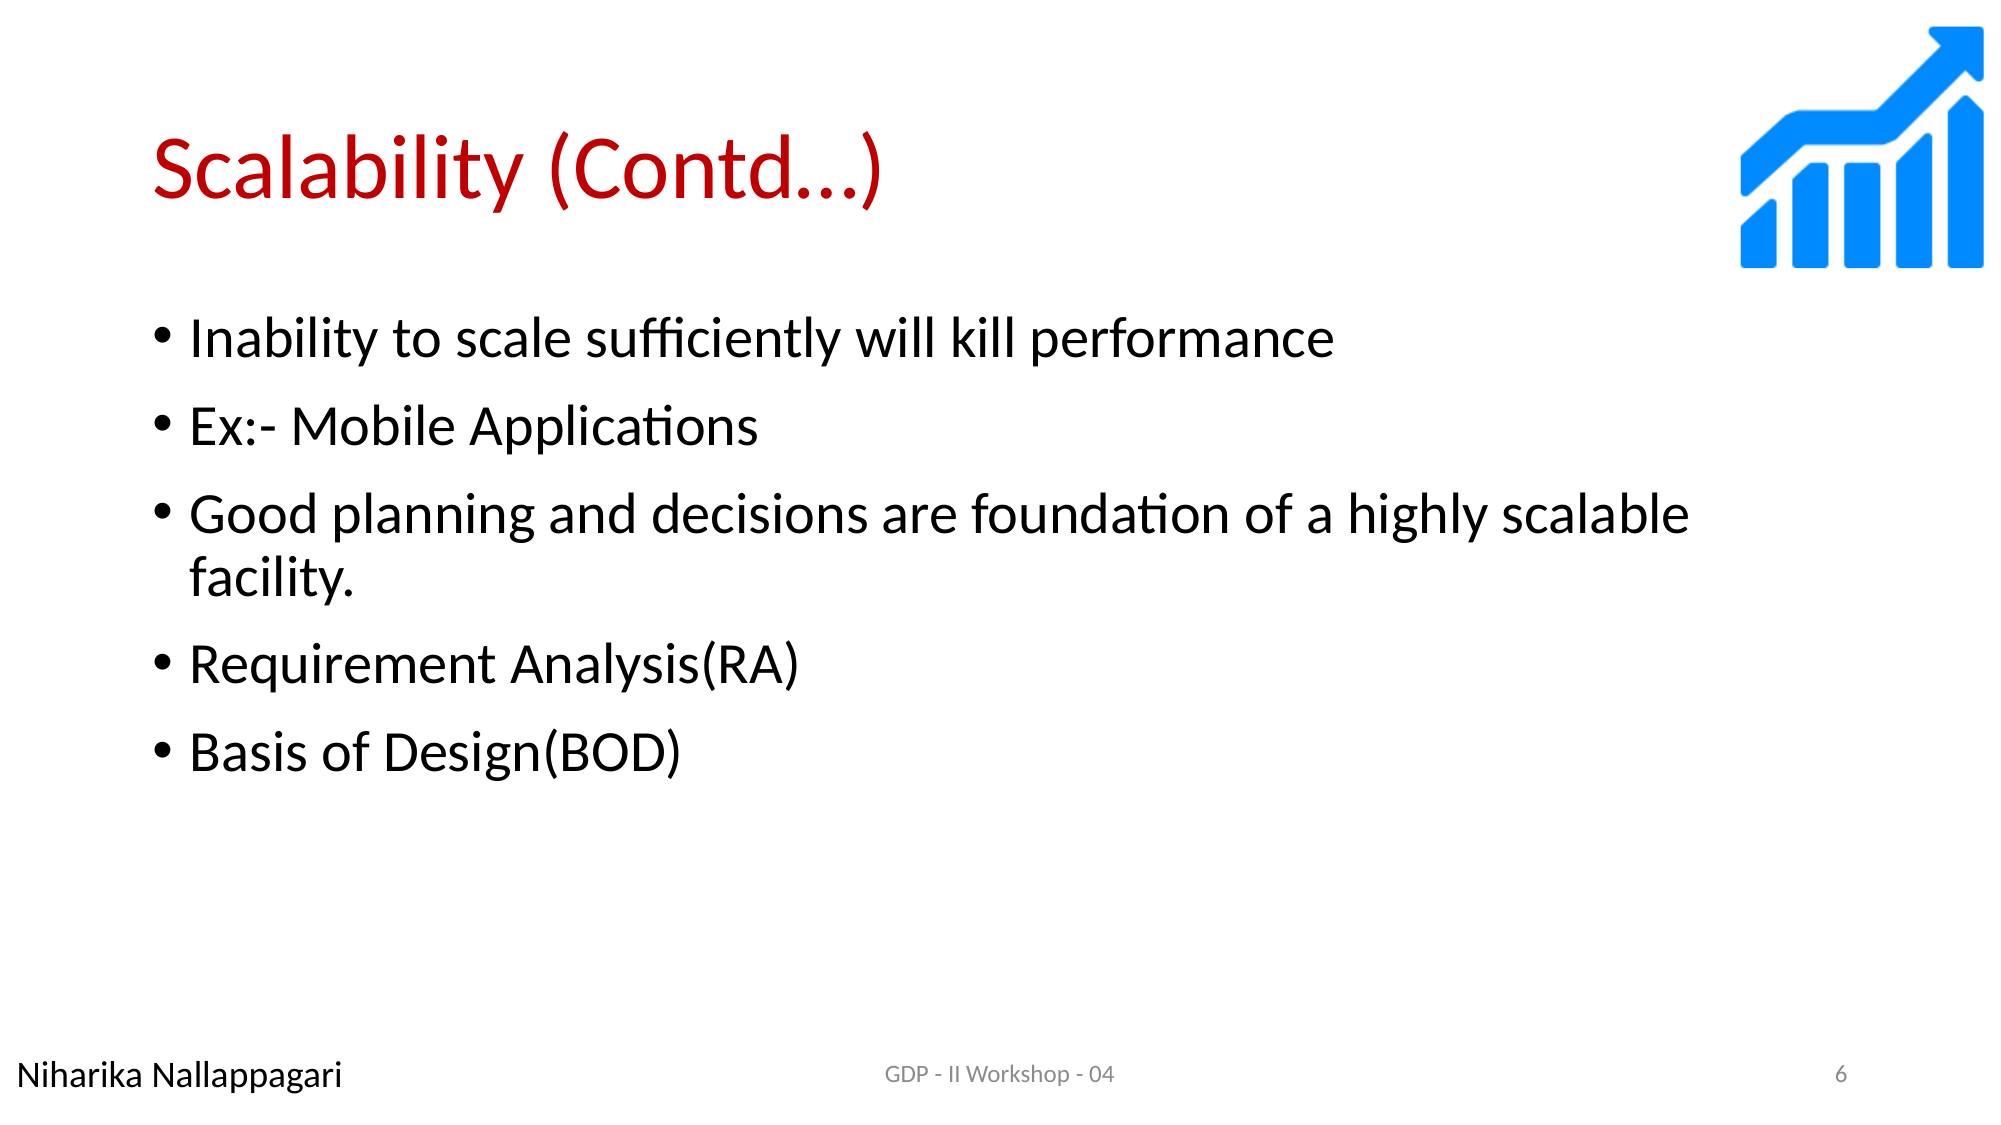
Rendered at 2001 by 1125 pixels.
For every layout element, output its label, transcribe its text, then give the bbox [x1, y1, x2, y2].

slide_number 6 [1412, 1042, 1863, 1103]
text_box Niharika Nallappagari [1, 1042, 358, 1103]
title Scalability (Contd…) [137, 59, 1725, 278]
footer GDP - II Workshop - 04 [662, 1042, 1338, 1103]
list Inability to scale sufficiently will kill performance Ex:- Mobile Applications Good planning and decisions are foundation of a highly scalable facility. Requirement Analysis(RA) Basis of Design(BOD) [137, 299, 1863, 1014]
picture [1725, 3, 2000, 278]
